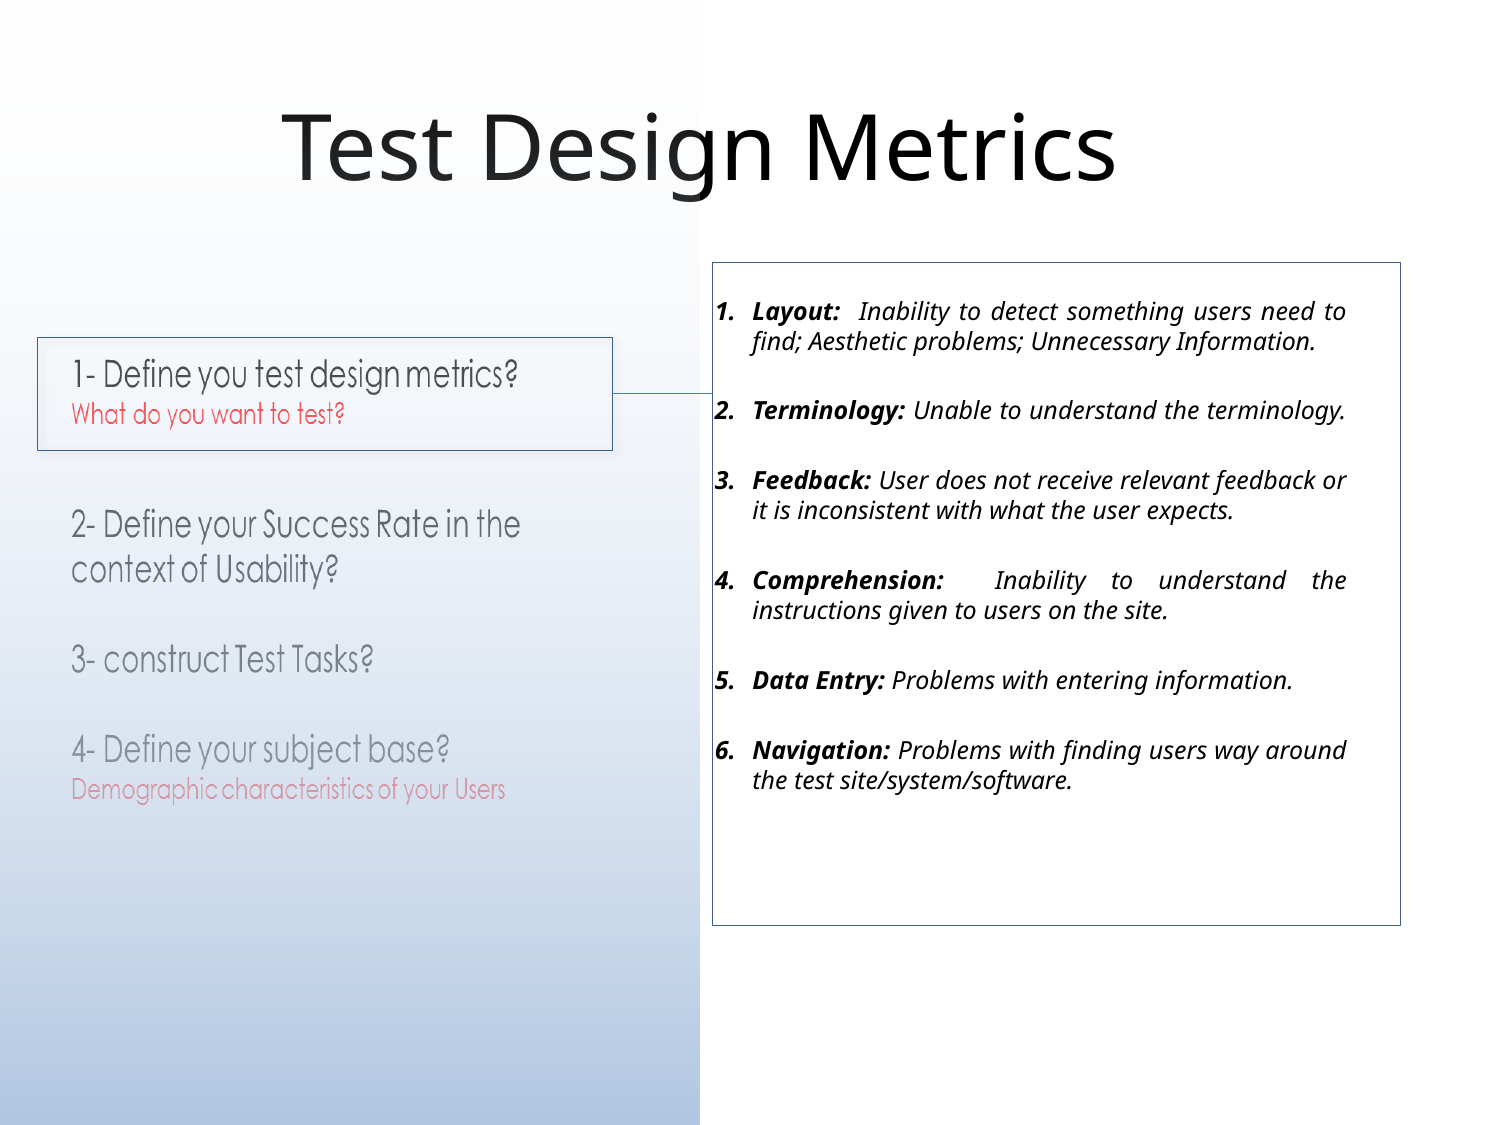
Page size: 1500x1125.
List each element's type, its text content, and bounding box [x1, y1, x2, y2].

list Layout: Inability to detect something users need to find; Aesthetic problems; Unnecessary Information. Terminology: Unable to understand the terminology. Feedback: User does not receive relevant feedback or it is inconsistent with what the user expects. Comprehension: Inability to understand the instructions given to users on the site. Data Entry: Problems with entering information. Navigation: Problems with finding users way around the test site/system/software. [702, 401, 1363, 1030]
text_box [710, 260, 1402, 927]
text_box [35, 335, 54, 452]
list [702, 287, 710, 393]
picture [53, 337, 563, 824]
text_box [560, 335, 615, 452]
text_box [0, 0, 702, 1125]
title Test Design Metrics [702, 50, 1388, 238]
